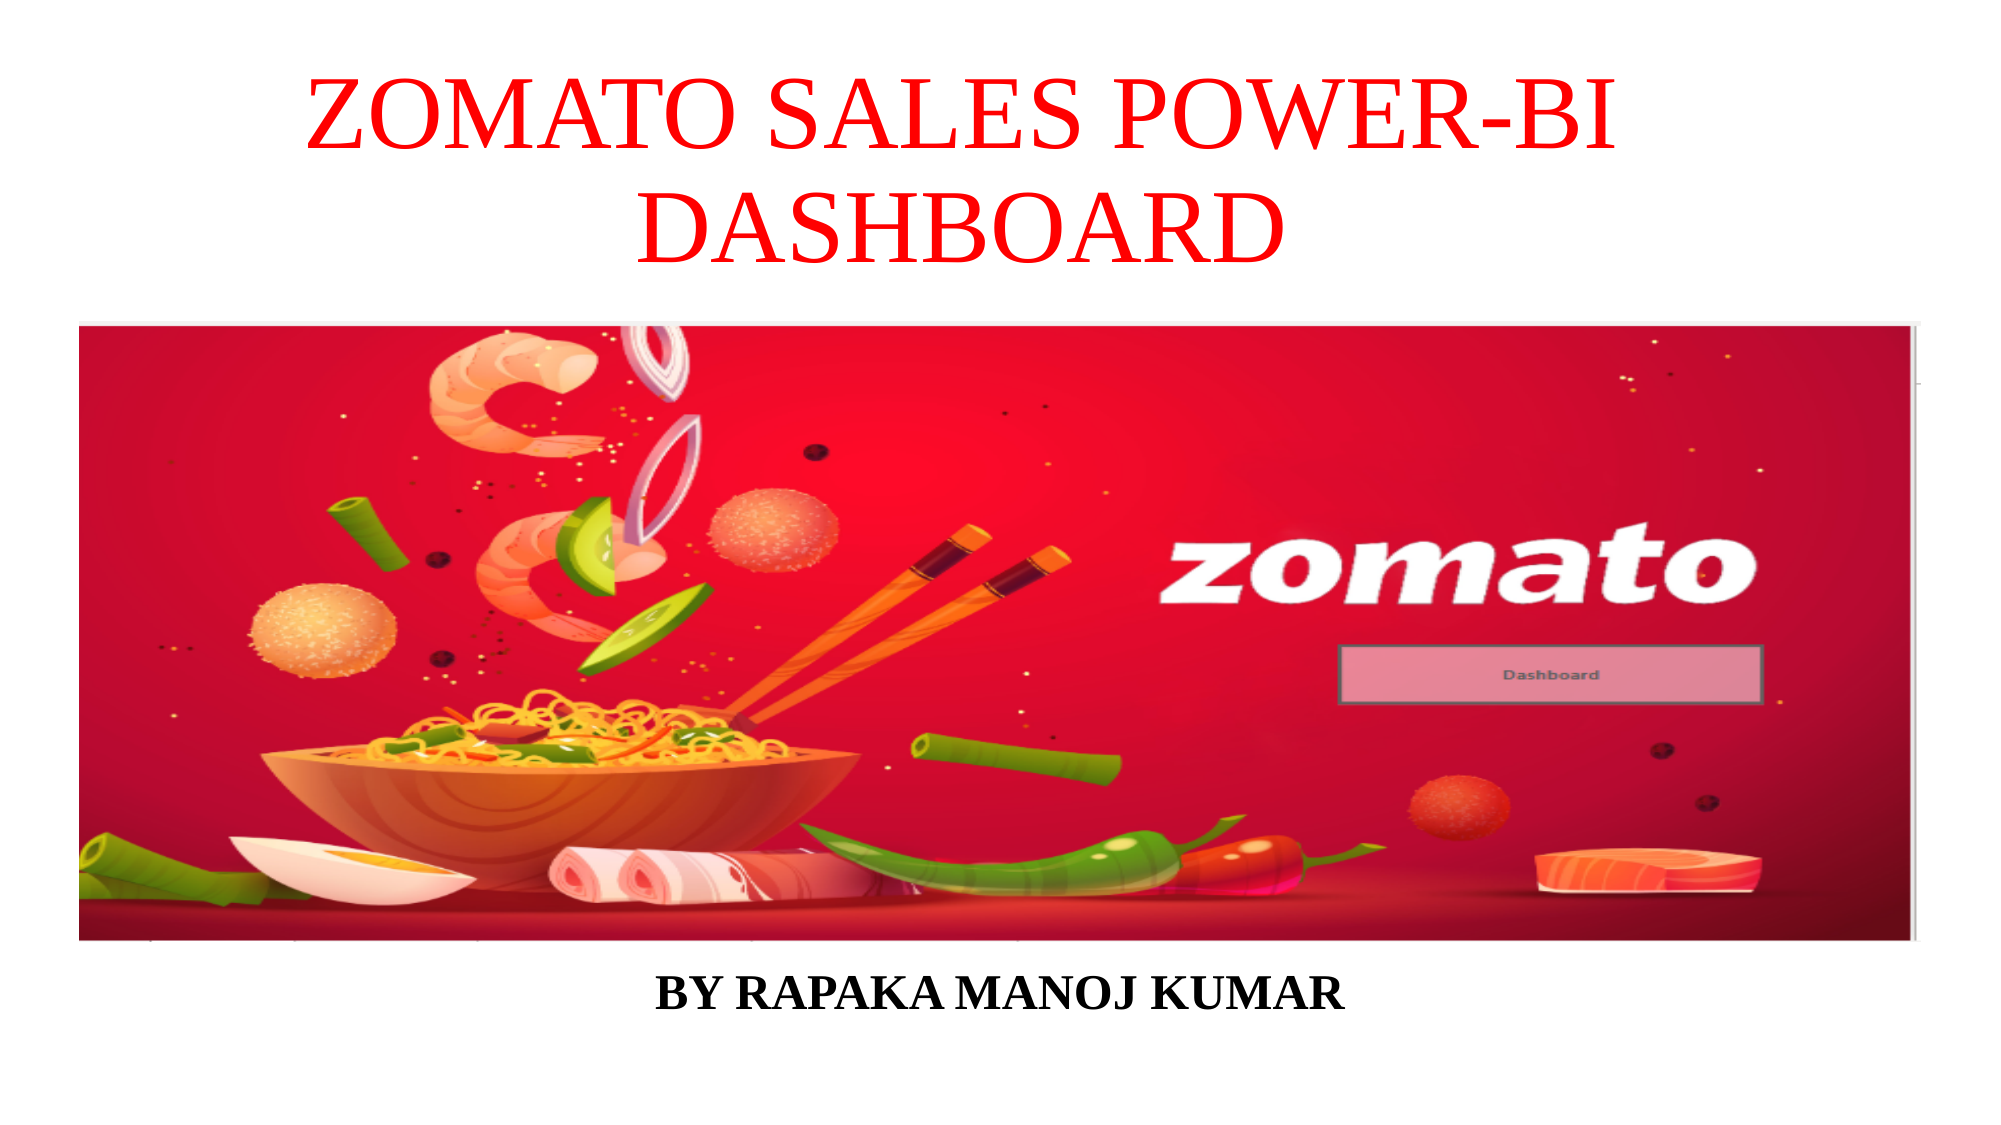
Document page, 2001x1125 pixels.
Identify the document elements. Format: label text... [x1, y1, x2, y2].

subtitle BY RAPAKA MANOJ KUMAR [249, 958, 1750, 1041]
title ZOMATO SALES POWER-BI DASHBOARD [140, 49, 1783, 293]
picture [79, 321, 1921, 942]
